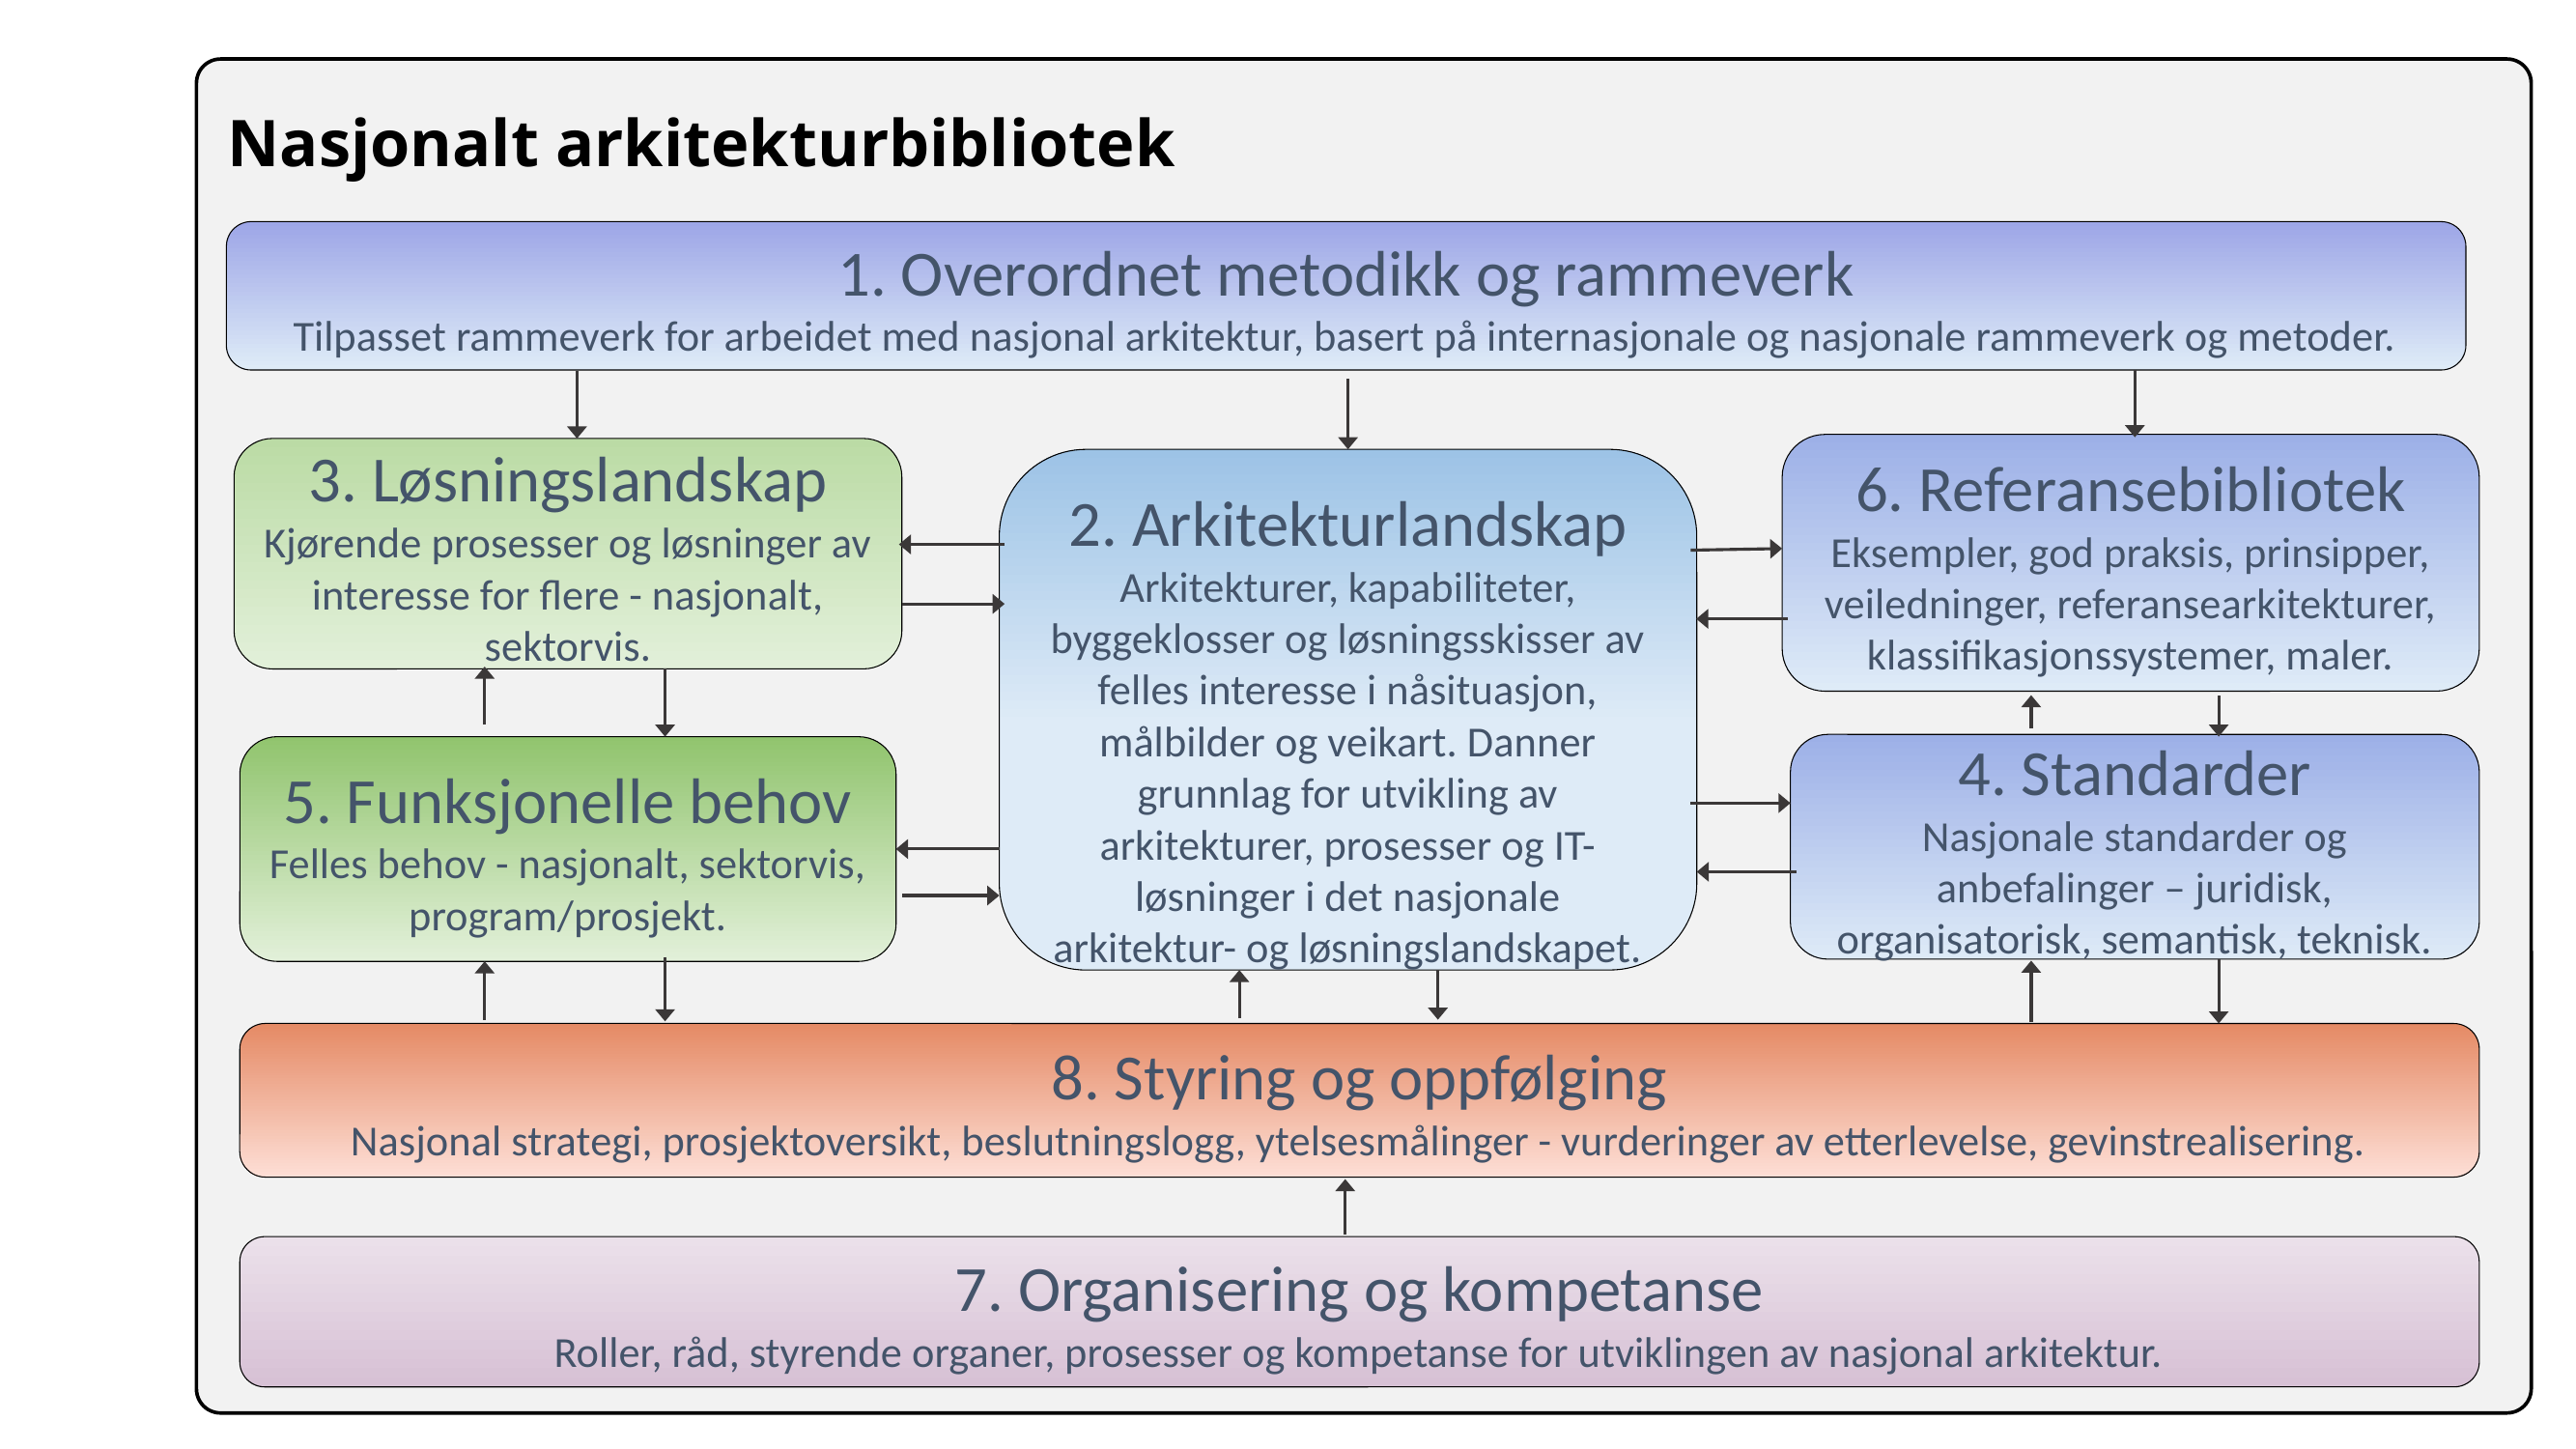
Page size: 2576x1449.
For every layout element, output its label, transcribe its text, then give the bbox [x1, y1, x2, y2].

text_box [195, 58, 2533, 1414]
text_box 4. Standarder Nasjonale standarder og anbefalinger – juridisk, organisatorisk, semantisk, teknisk. [1790, 734, 2479, 959]
text_box Nasjonalt arkitekturbibliotek [208, 90, 1585, 201]
text_box 7. Organisering og kompetanse Roller, råd, styrende organer, prosesser og kompetanse for utviklingen av nasjonal arkitektur. [240, 1236, 2479, 1387]
text_box 2. Arkitekturlandskap Arkitekturer, kapabiliteter, byggeklosser og løsningsskisser av felles interesse i nåsituasjon, målbilder og veikart. Danner grunnlag for utvikling av arkitekturer, prosesser og IT-løsninger i det nasjonale arkitektur- og løsningslandskapet. [999, 449, 1697, 971]
text_box 1. Overordnet metodikk og rammeverk Tilpasset rammeverk for arbeidet med nasjonal arkitektur, basert på internasjonale og nasjonale rammeverk og metoder. [226, 221, 2467, 371]
text_box 5. Funksjonelle behov Felles behov - nasjonalt, sektorvis, program/prosjekt. [240, 736, 896, 962]
text_box 6. Referansebibliotek Eksempler, god praksis, prinsipper, veiledninger, referansearkitekturer, klassifikasjonssystemer, maler. [1782, 434, 2479, 692]
text_box 8. Styring og oppfølging Nasjonal strategi, prosjektoversikt, beslutningslogg, ytelsesmålinger - vurderinger av etterlevelse, gevinstrealisering. [240, 1023, 2479, 1178]
text_box 3. Løsningslandskap Kjørende prosesser og løsninger av interesse for flere - nasjonalt, sektorvis. [234, 438, 902, 669]
